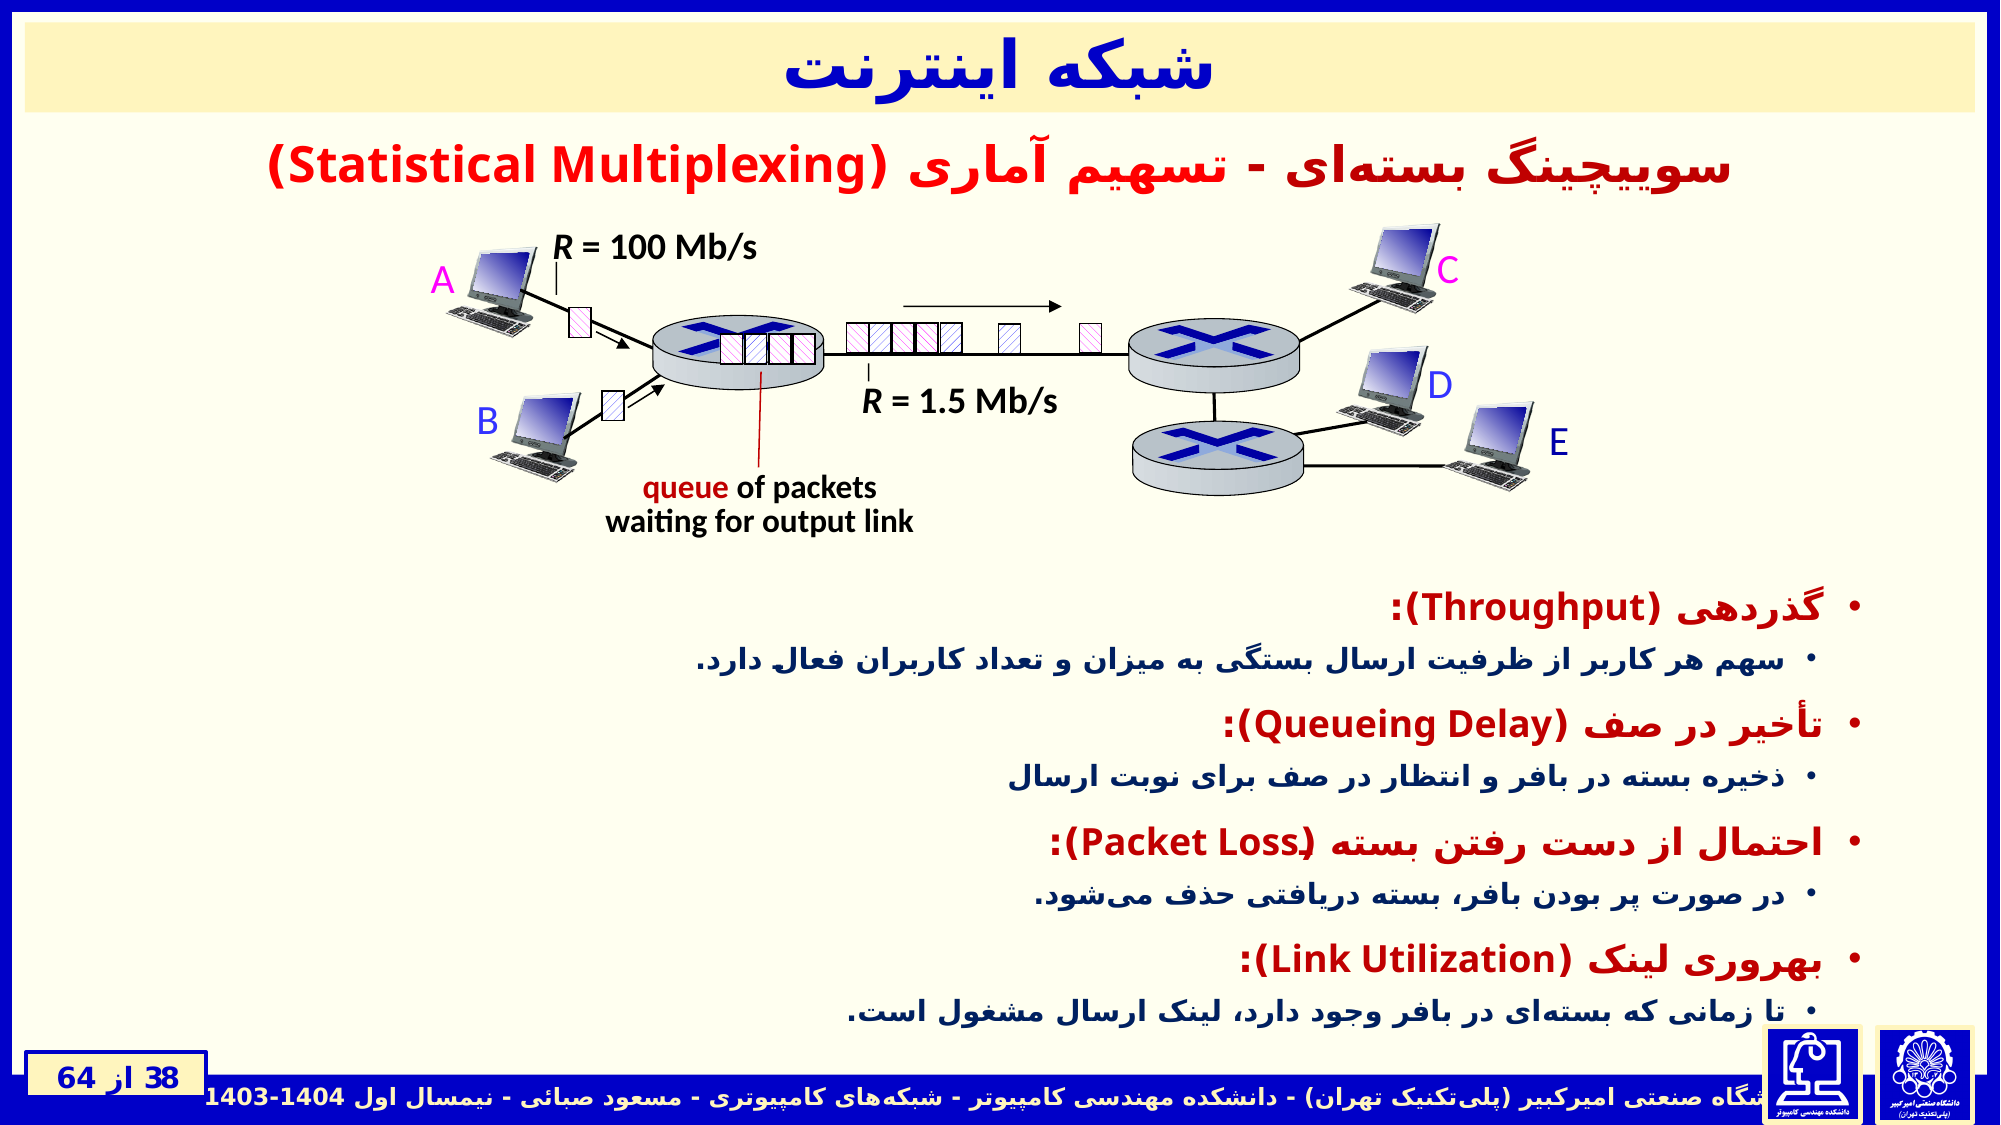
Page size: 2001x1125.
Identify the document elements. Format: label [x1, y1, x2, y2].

text_box [0, 0, 2000, 1125]
